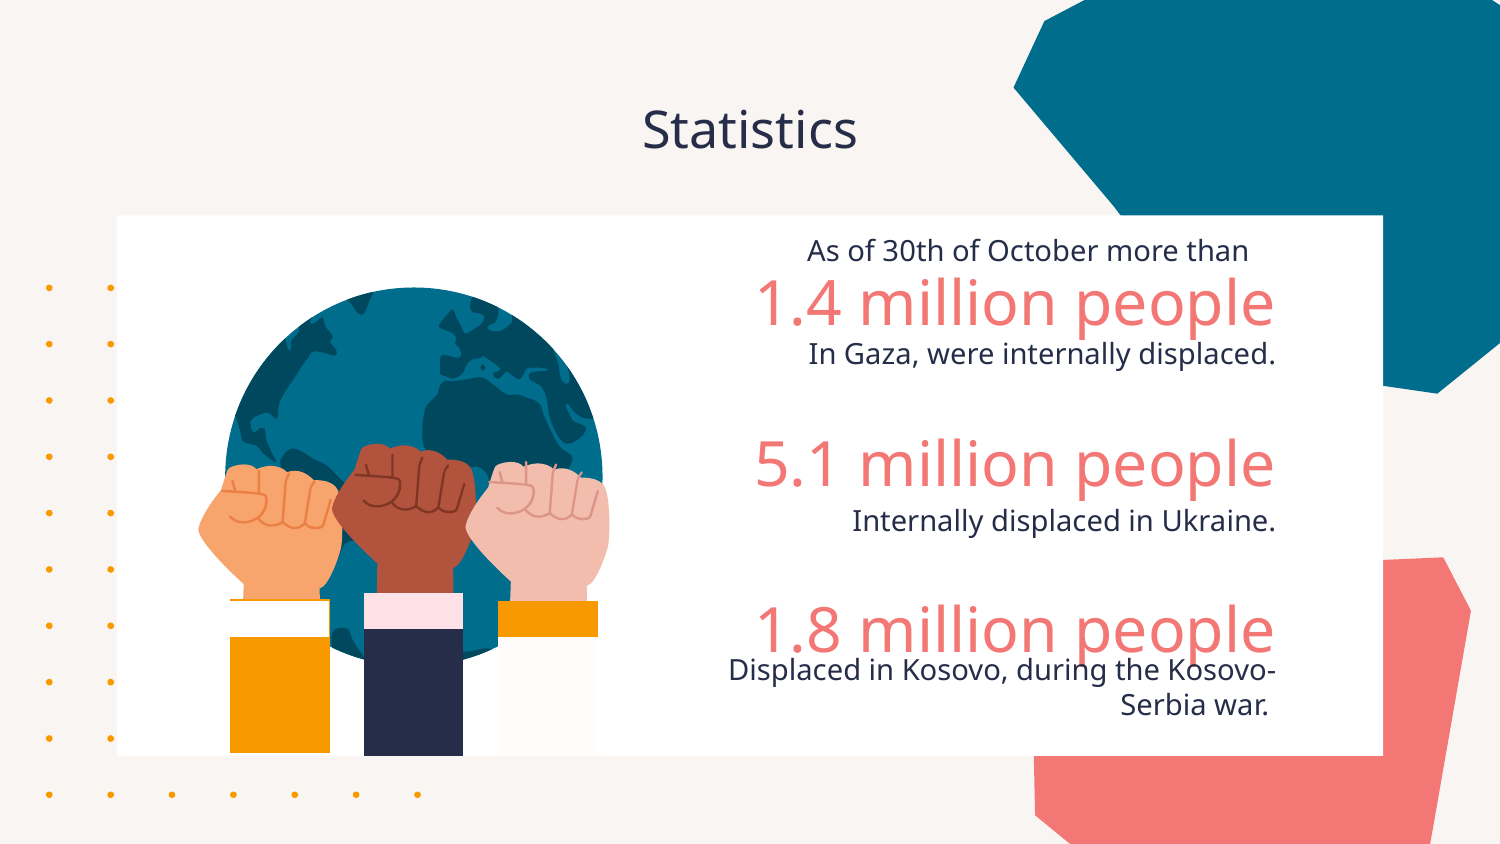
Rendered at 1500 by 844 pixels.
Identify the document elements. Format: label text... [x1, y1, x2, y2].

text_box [198, 287, 611, 757]
title 1.8 million people [688, 599, 1292, 657]
subtitle Displaced in Kosovo, during the Kosovo-Serbia war. [688, 663, 1292, 709]
title 5.1 million people [688, 433, 1292, 490]
subtitle Internally displaced in Ukraine. [688, 497, 1292, 542]
subtitle In Gaza, were internally displaced. [688, 330, 1292, 375]
title Statistics [116, 87, 1384, 167]
title 1.4 million people [688, 271, 1292, 329]
subtitle As of 30th of October more than [668, 227, 1273, 272]
